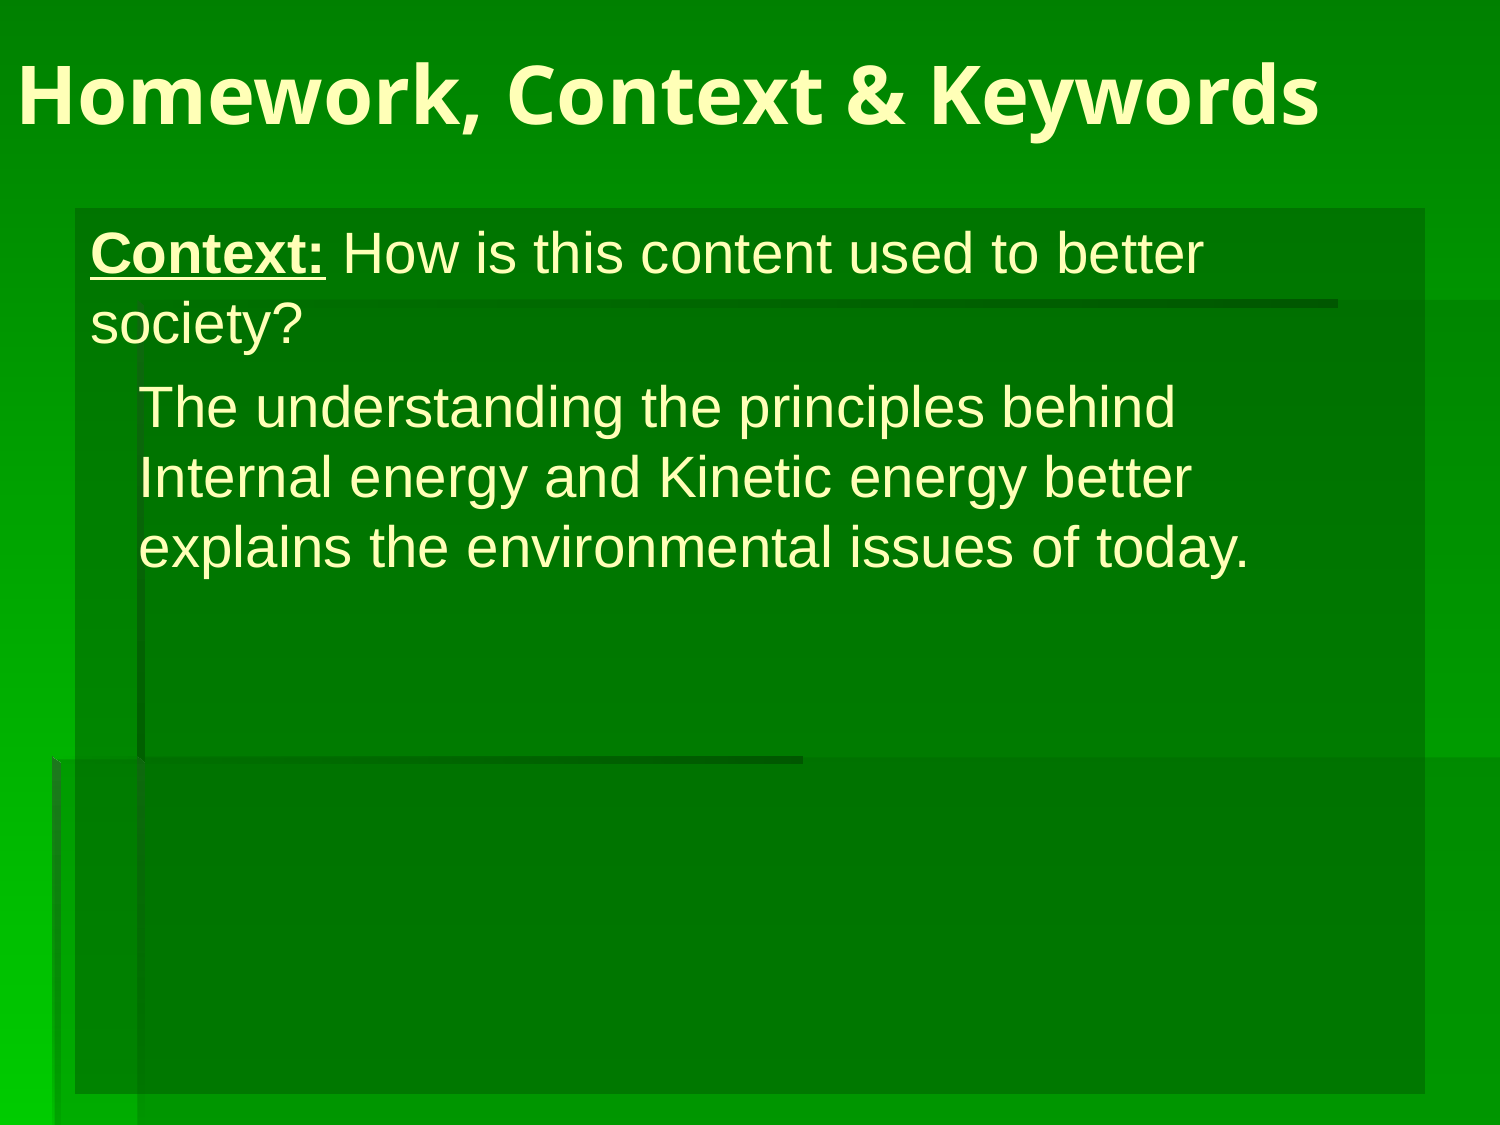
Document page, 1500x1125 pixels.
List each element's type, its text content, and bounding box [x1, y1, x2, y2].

title Homework, Context & Keywords [0, 0, 1500, 185]
list Context: How is this content used to better society? [74, 207, 1426, 1095]
text_box The understanding the principles behind Internal energy and Kinetic energy better explains the environmental issues of today. [123, 361, 1329, 587]
